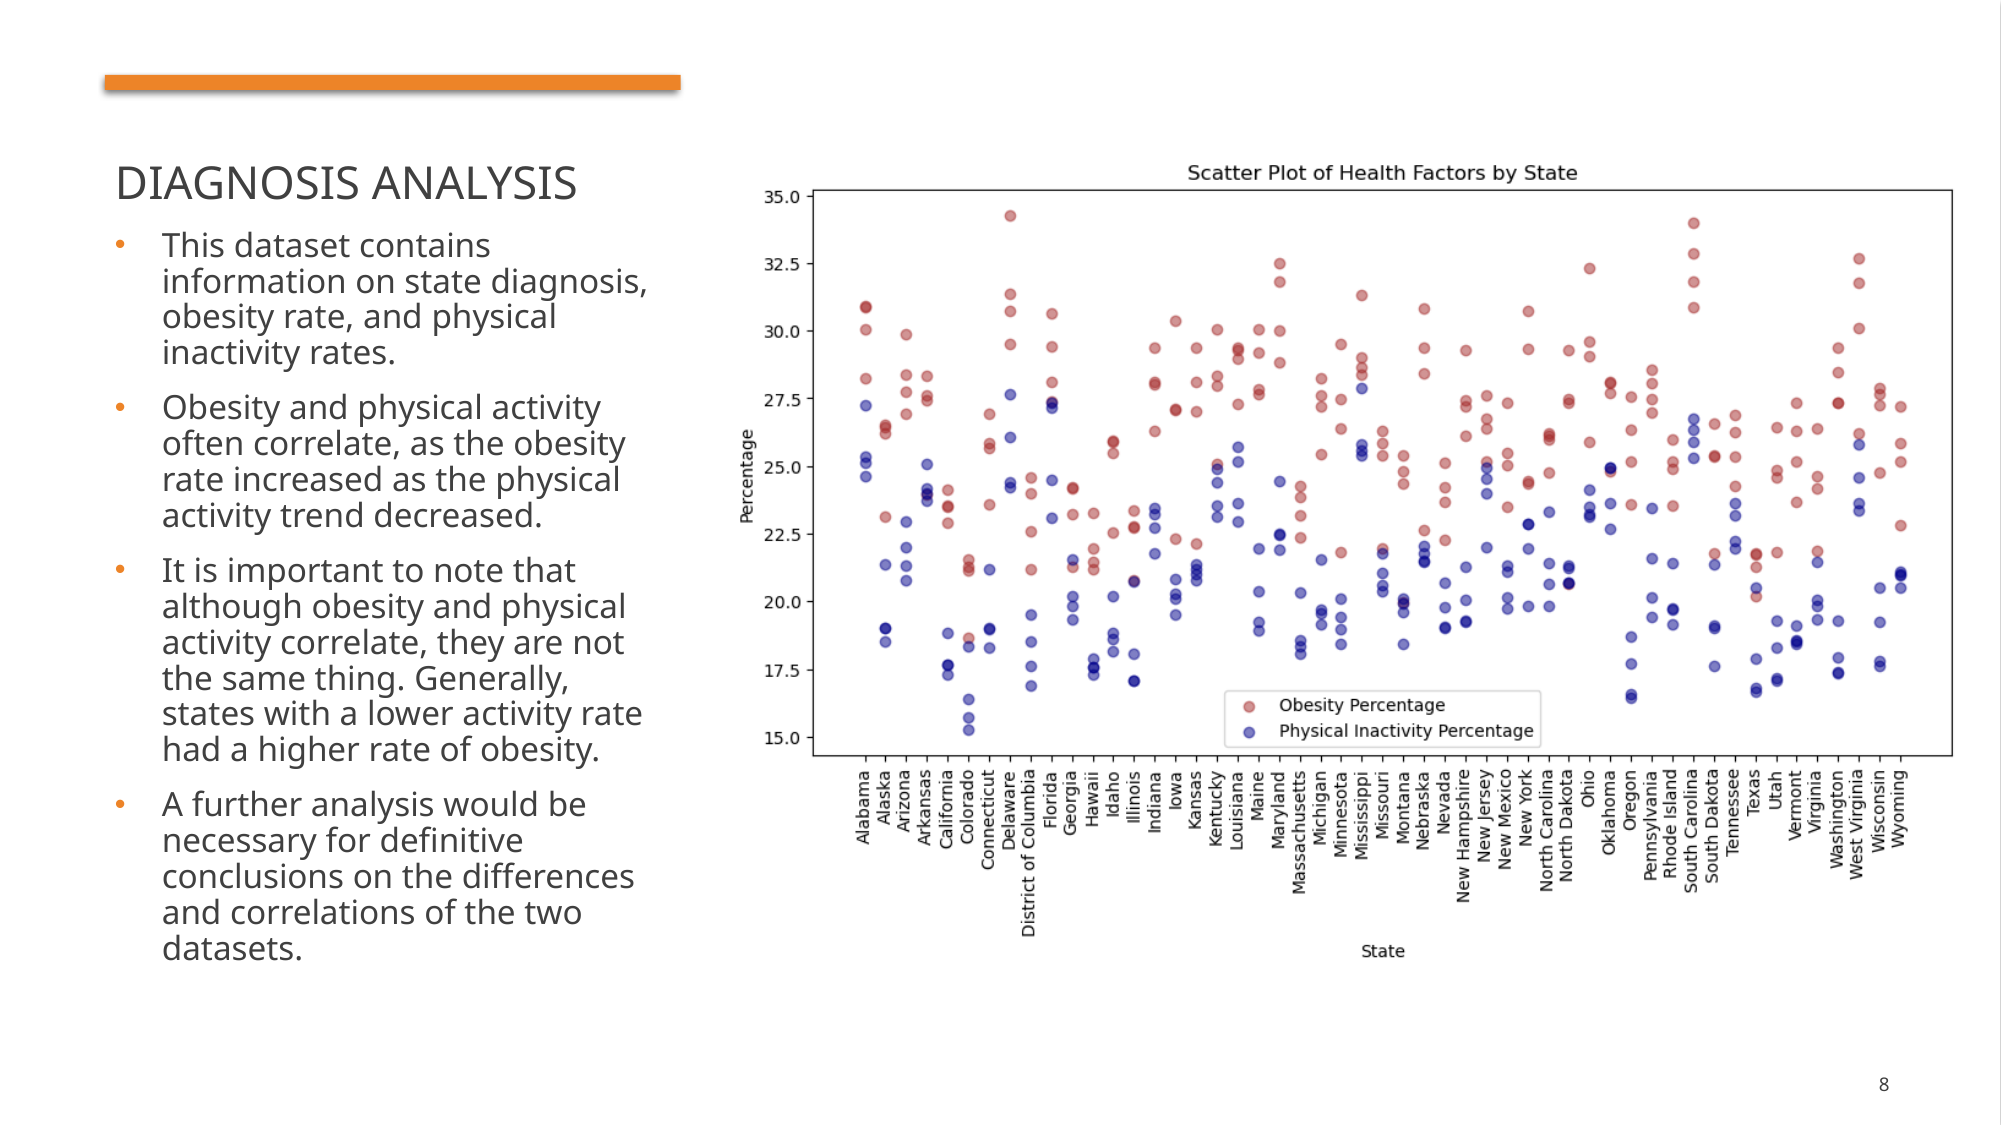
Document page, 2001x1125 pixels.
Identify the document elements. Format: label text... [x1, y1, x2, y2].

picture [726, 152, 1964, 973]
text_box This dataset contains information on state diagnosis, obesity rate, and physical inactivity rates. Obesity and physical activity often correlate, as the obesity rate increased as the physical activity trend decreased. It is important to note that although obesity and physical activity correlate, they are not the same thing. Generally, states with a lower activity rate had a higher rate of obesity. A further analysis would be necessary for definitive conclusions on the differences and correlations of the two datasets. [100, 215, 686, 981]
title diagnosis Analysis [100, 115, 686, 215]
slide_number 8 [1732, 1053, 1905, 1114]
